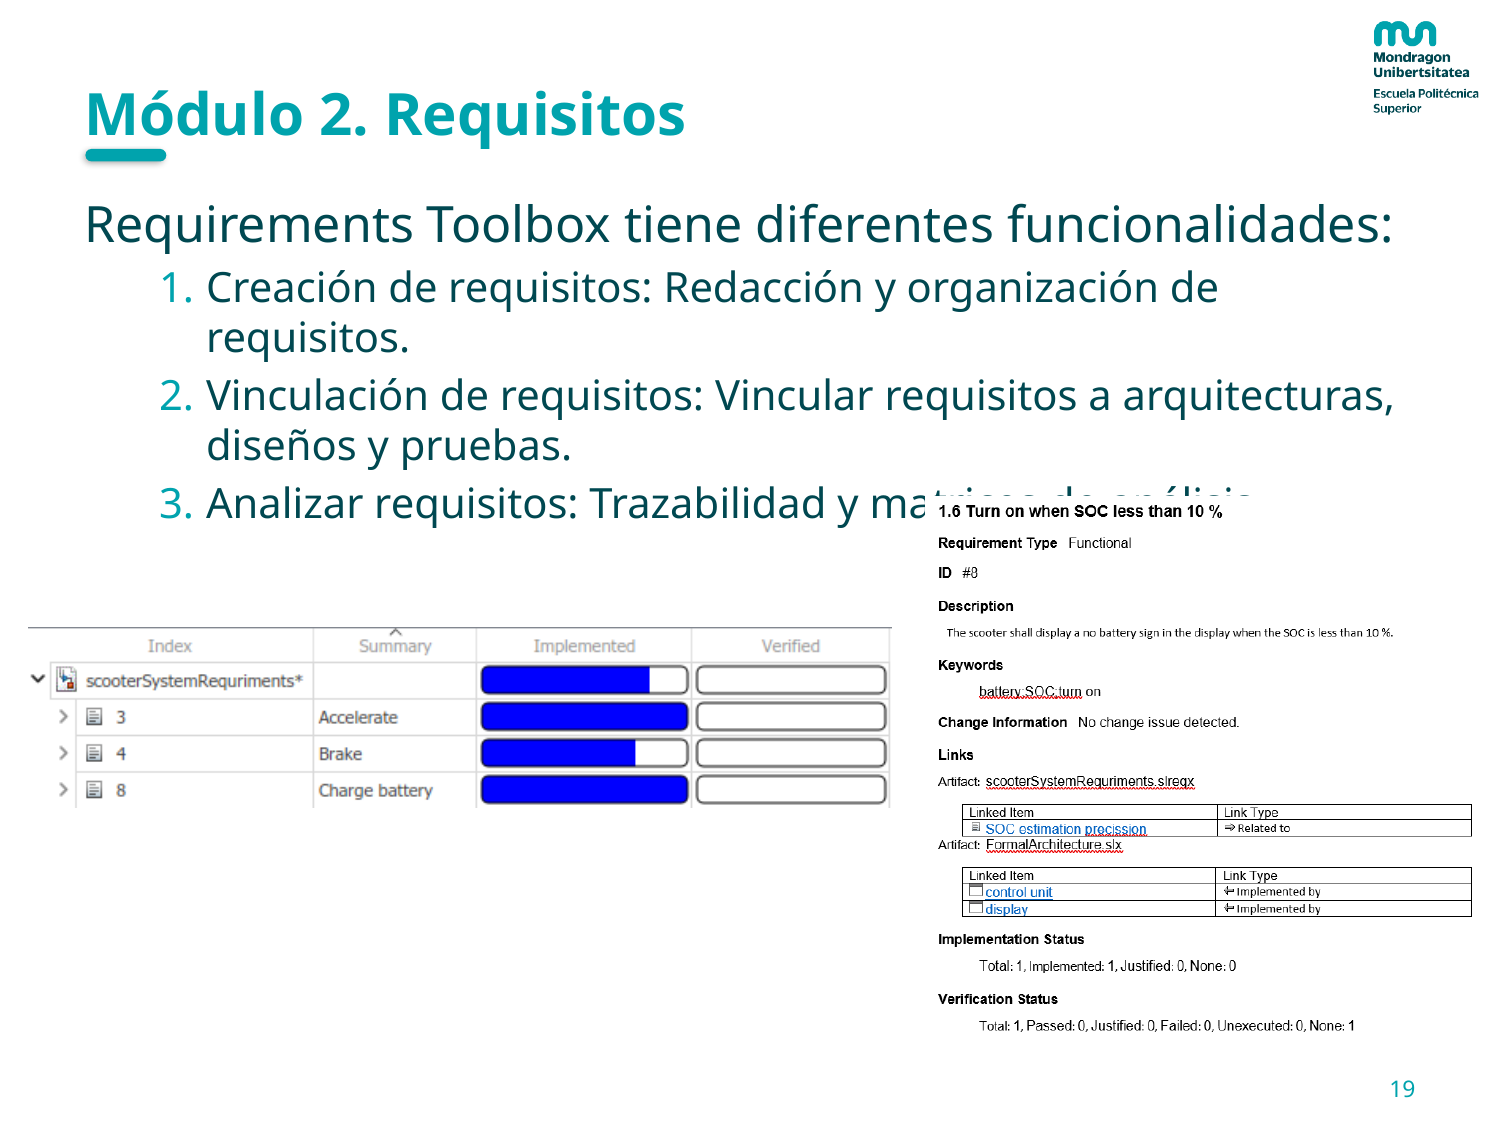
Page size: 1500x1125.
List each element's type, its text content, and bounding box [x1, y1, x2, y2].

slide_number 19 [1248, 1059, 1431, 1120]
picture [925, 496, 1485, 1048]
picture [28, 627, 893, 808]
title Módulo 2. Requisitos [69, 77, 1327, 148]
picture [1353, 0, 1500, 134]
list Requirements Toolbox tiene diferentes funcionalidades: Creación de requisitos: Redacción y organización de requisitos. Vinculación de requisitos: Vincular requisitos a arquitecturas, diseños y pruebas. Analizar requisitos: Trazabilidad y matrices de análisis. [69, 184, 1431, 975]
